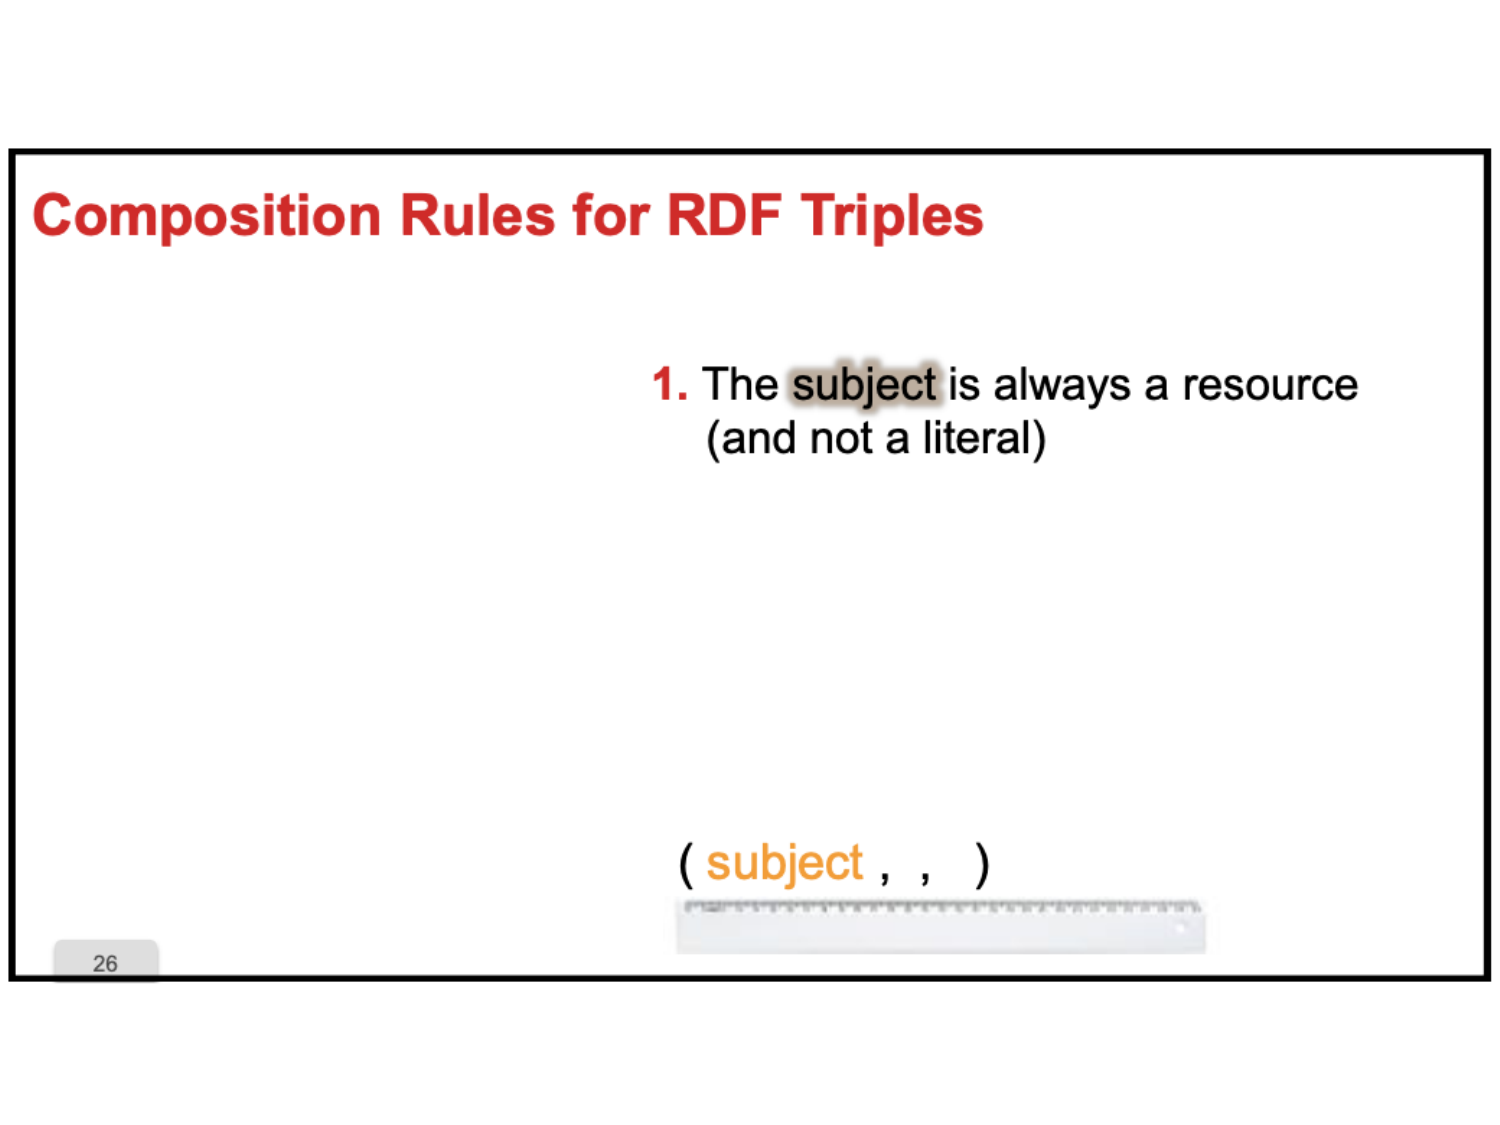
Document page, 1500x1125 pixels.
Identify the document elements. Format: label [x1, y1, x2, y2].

list [0, 140, 1500, 985]
